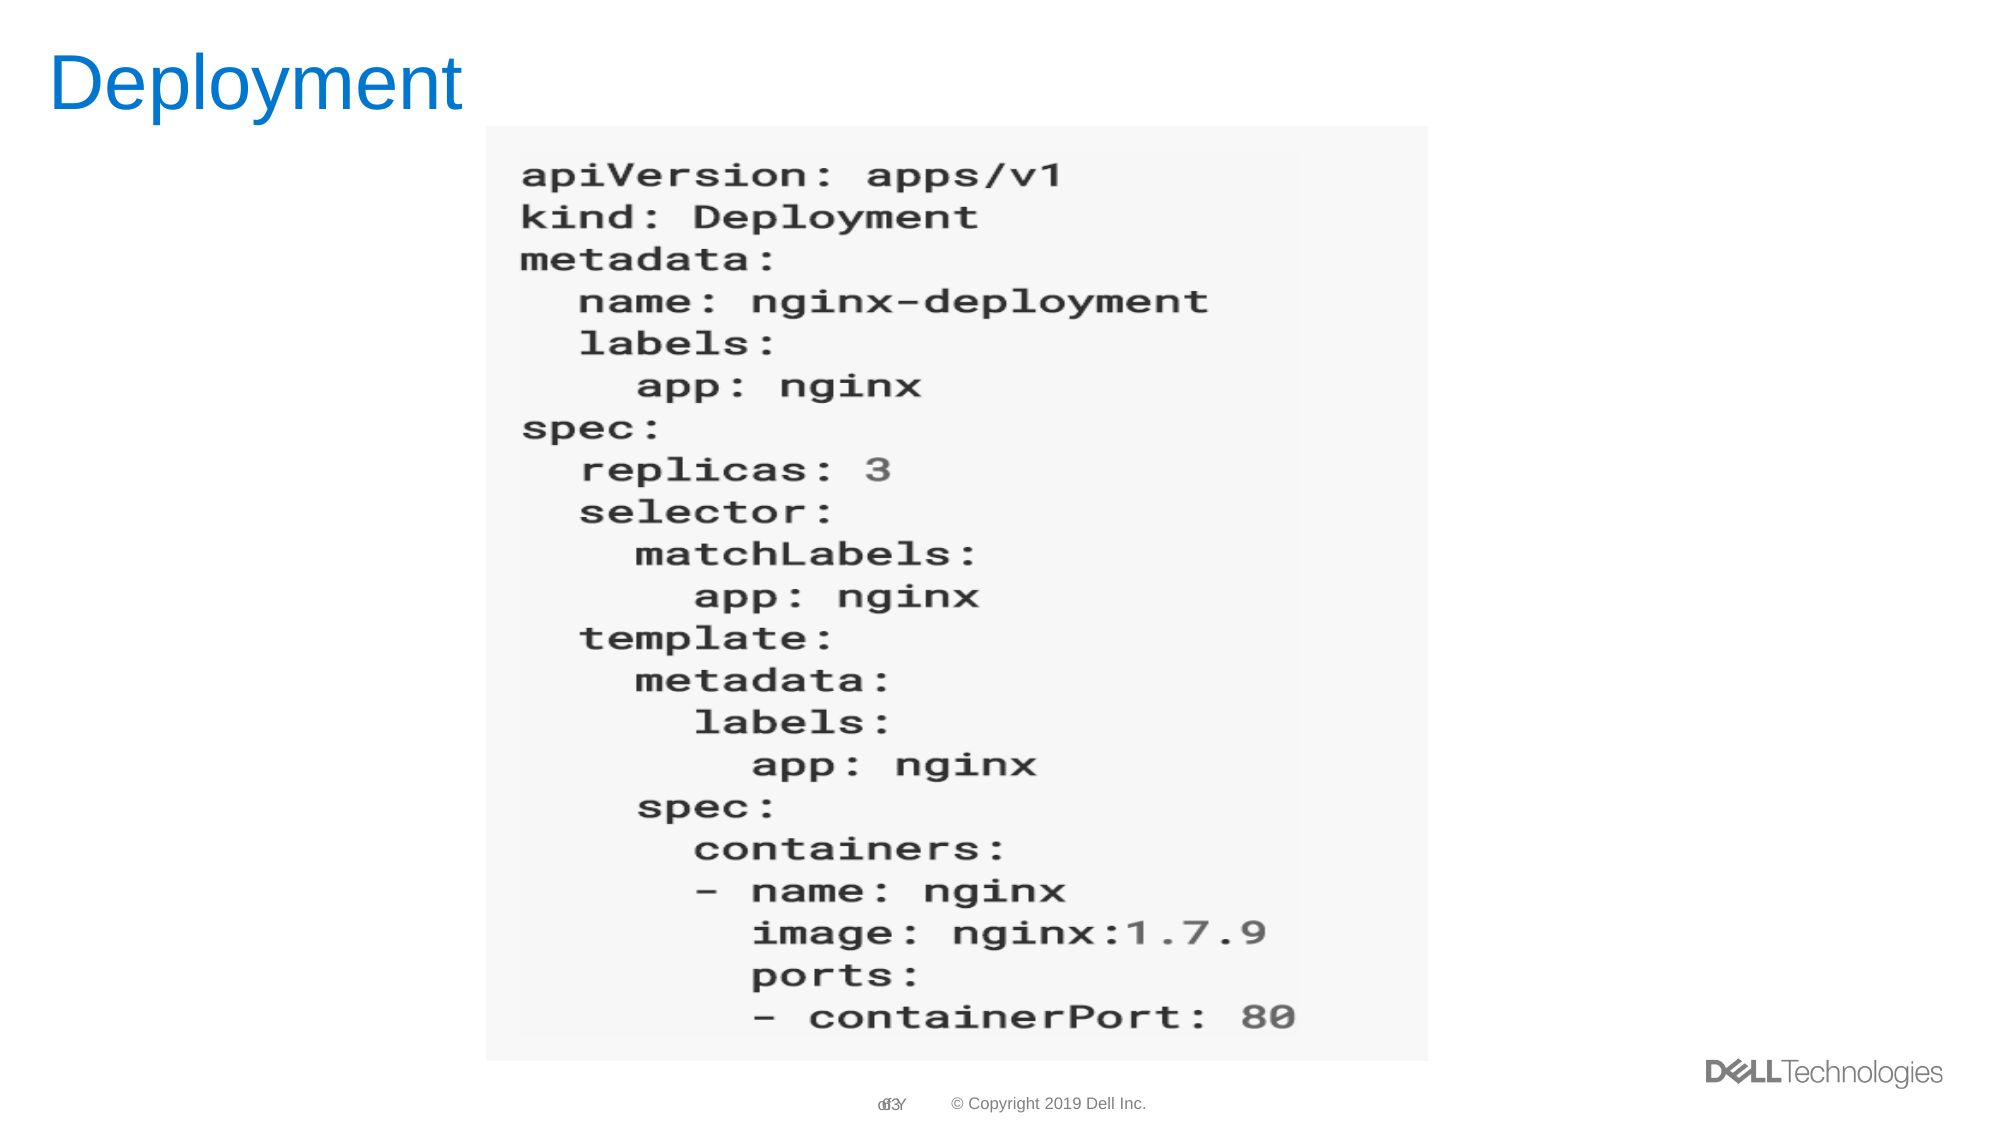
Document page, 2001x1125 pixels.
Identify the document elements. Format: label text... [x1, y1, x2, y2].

picture [1706, 1058, 1943, 1089]
picture [486, 126, 1428, 1061]
title Deployment [48, 42, 1924, 231]
